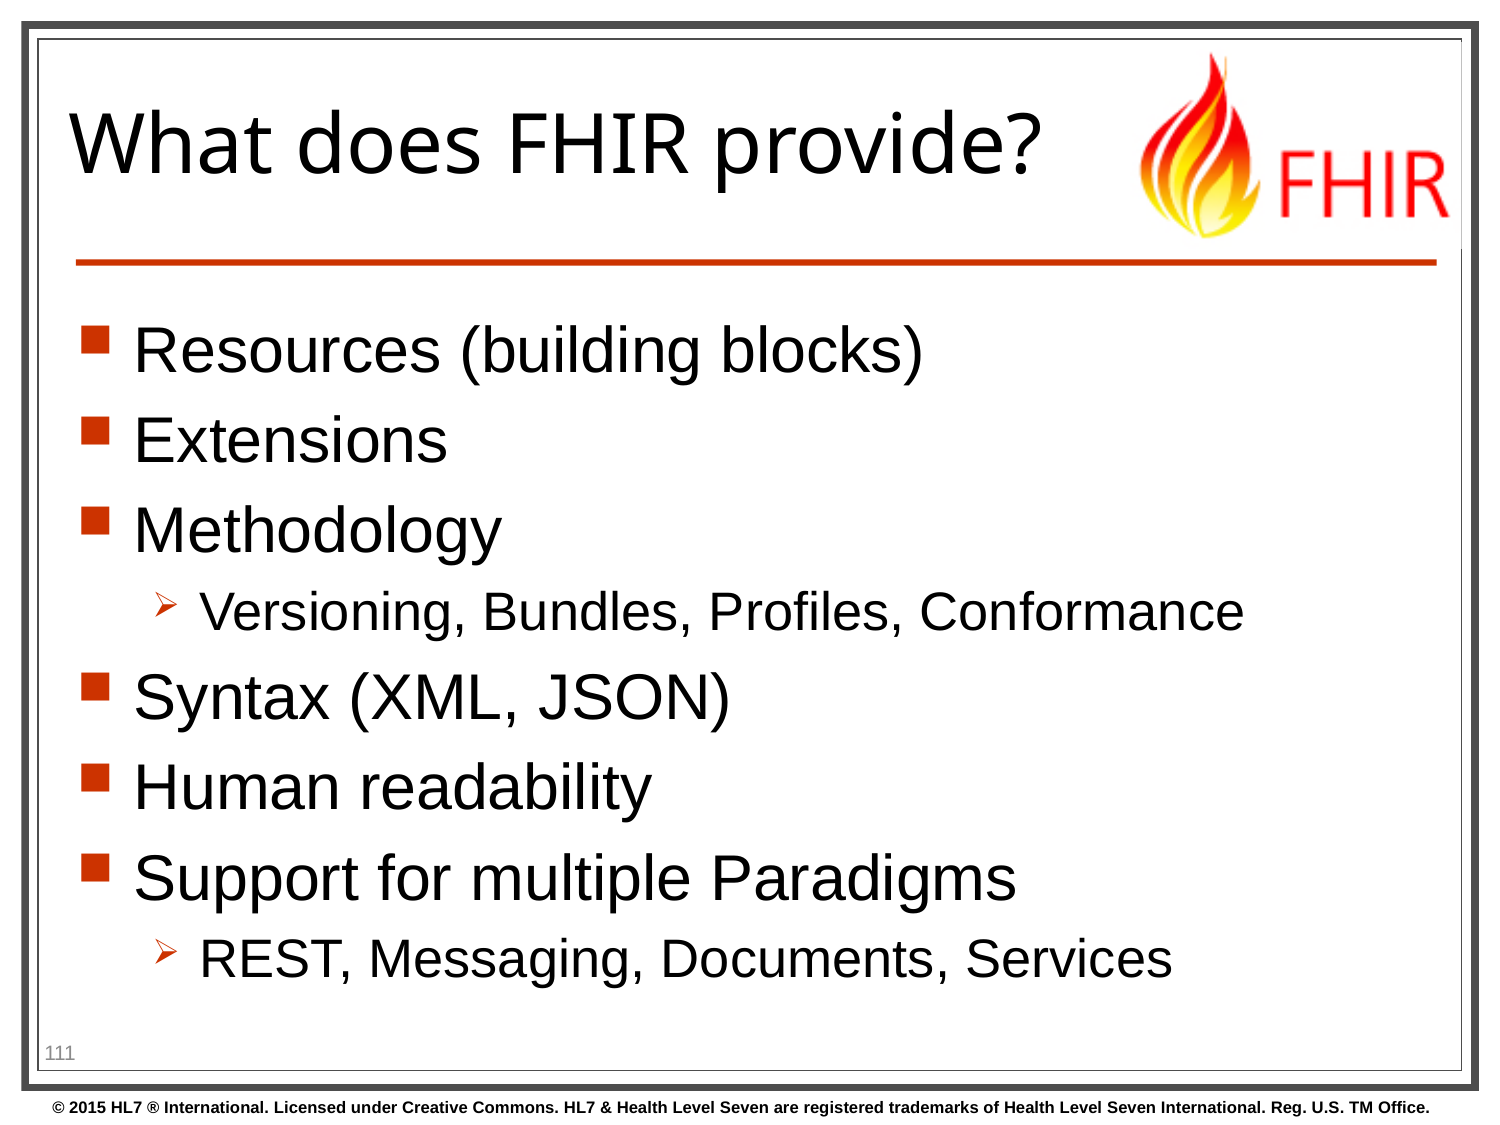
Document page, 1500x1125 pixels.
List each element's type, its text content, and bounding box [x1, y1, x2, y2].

title What does FHIR provide? [53, 54, 1128, 244]
list Resources (building blocks) Extensions Methodology Versioning, Bundles, Profiles, Conformance Syntax (XML, JSON) Human readability Support for multiple Paradigms REST, Messaging, Documents, Services [62, 299, 1438, 1035]
picture [1128, 42, 1462, 249]
slide_number 111 [29, 1034, 148, 1071]
